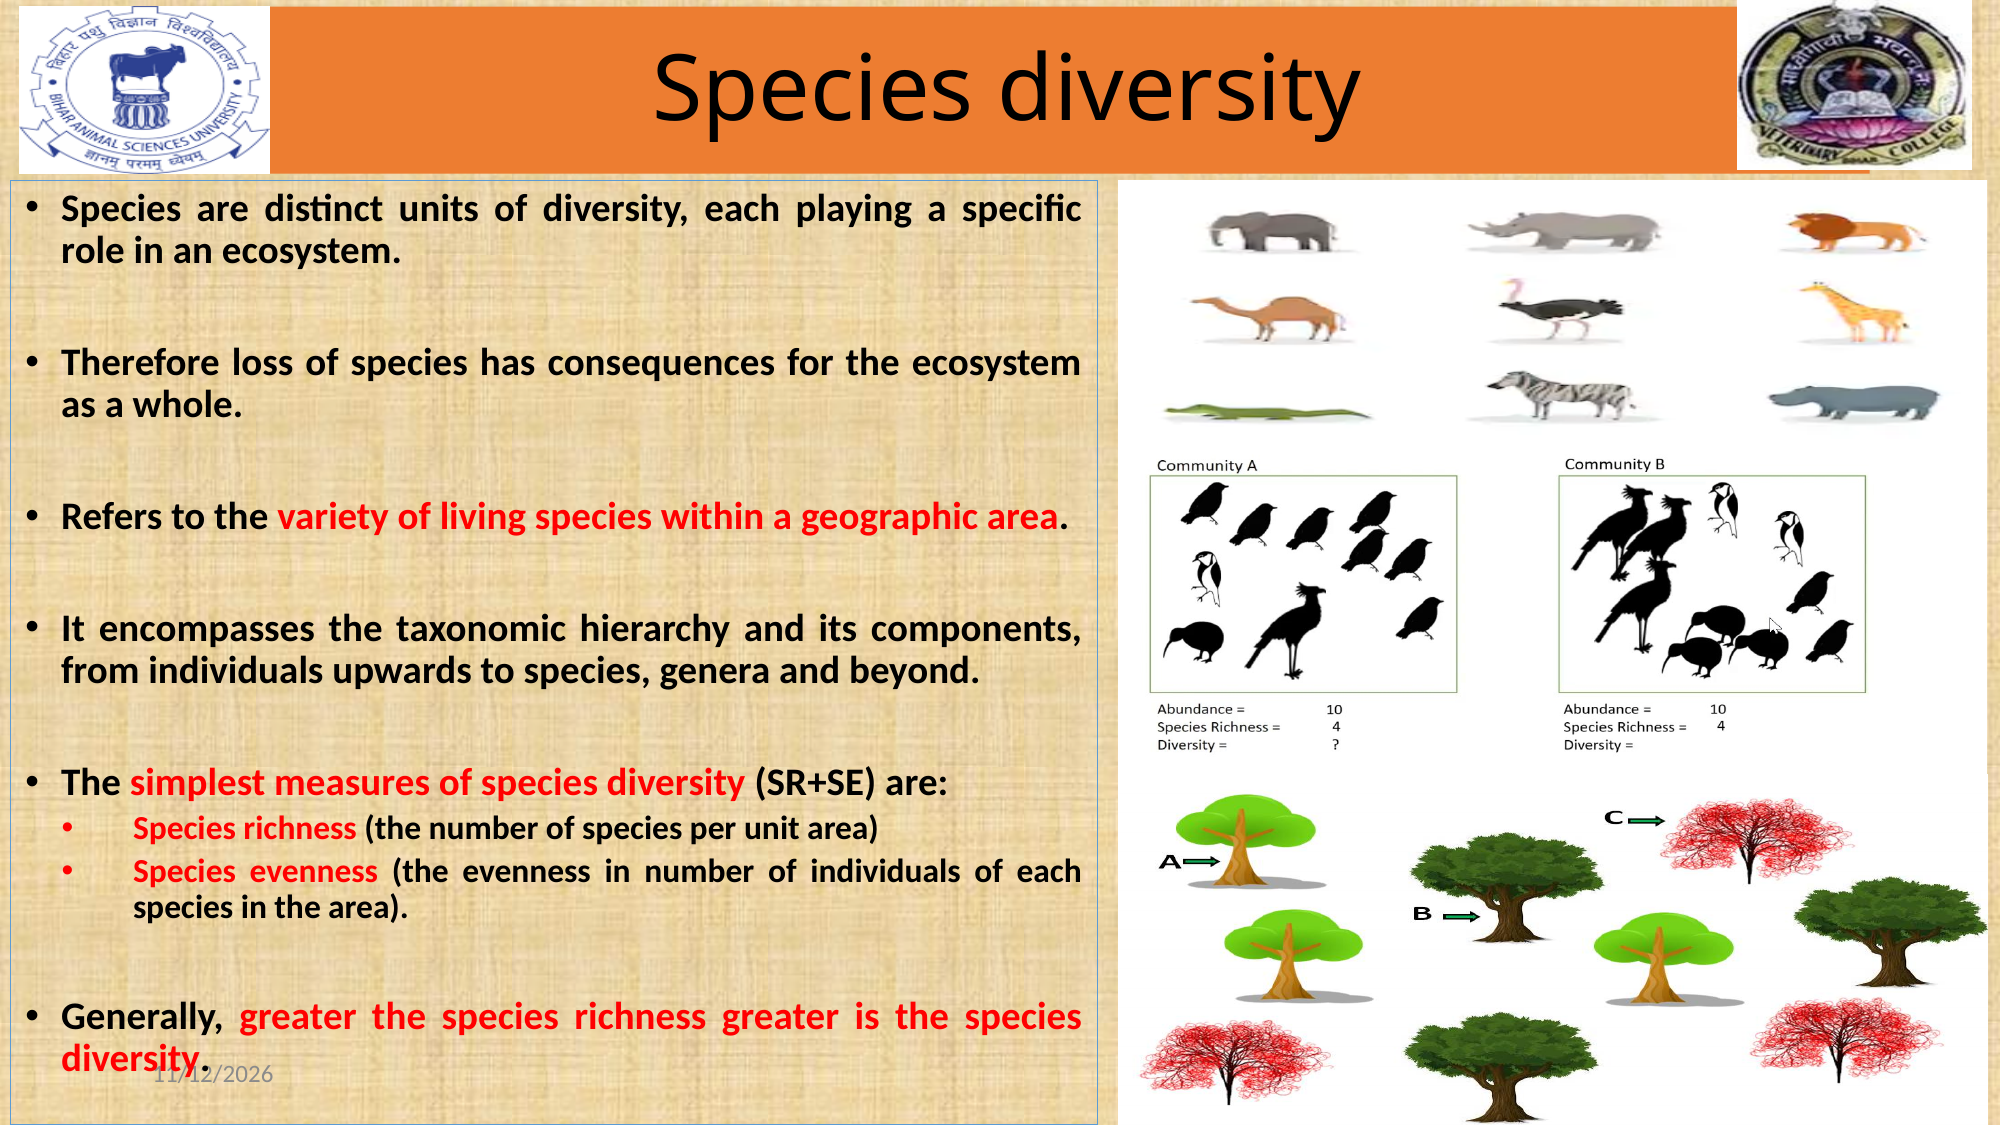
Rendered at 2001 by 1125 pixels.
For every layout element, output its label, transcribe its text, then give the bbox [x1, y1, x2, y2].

list Species are distinct units of diversity, each playing a specific role in an ecosystem. Therefore loss of species has consequences for the ecosystem as a whole. Refers to the variety of living species within a geographic area. It encompasses the taxonomic hierarchy and its components, from individuals upwards to species, genera and beyond. The simplest measures of species diversity (SR+SE) are: Species richness (the number of species per unit area) Species evenness (the evenness in number of individuals of each species in the area). Generally, greater the species richness greater is the species diversity. [0, 0, 2000, 1125]
picture [1737, 0, 1972, 170]
picture [19, 6, 270, 174]
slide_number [137, 1042, 588, 1103]
picture [1117, 180, 1988, 1125]
title Species diversity [270, 6, 1870, 174]
